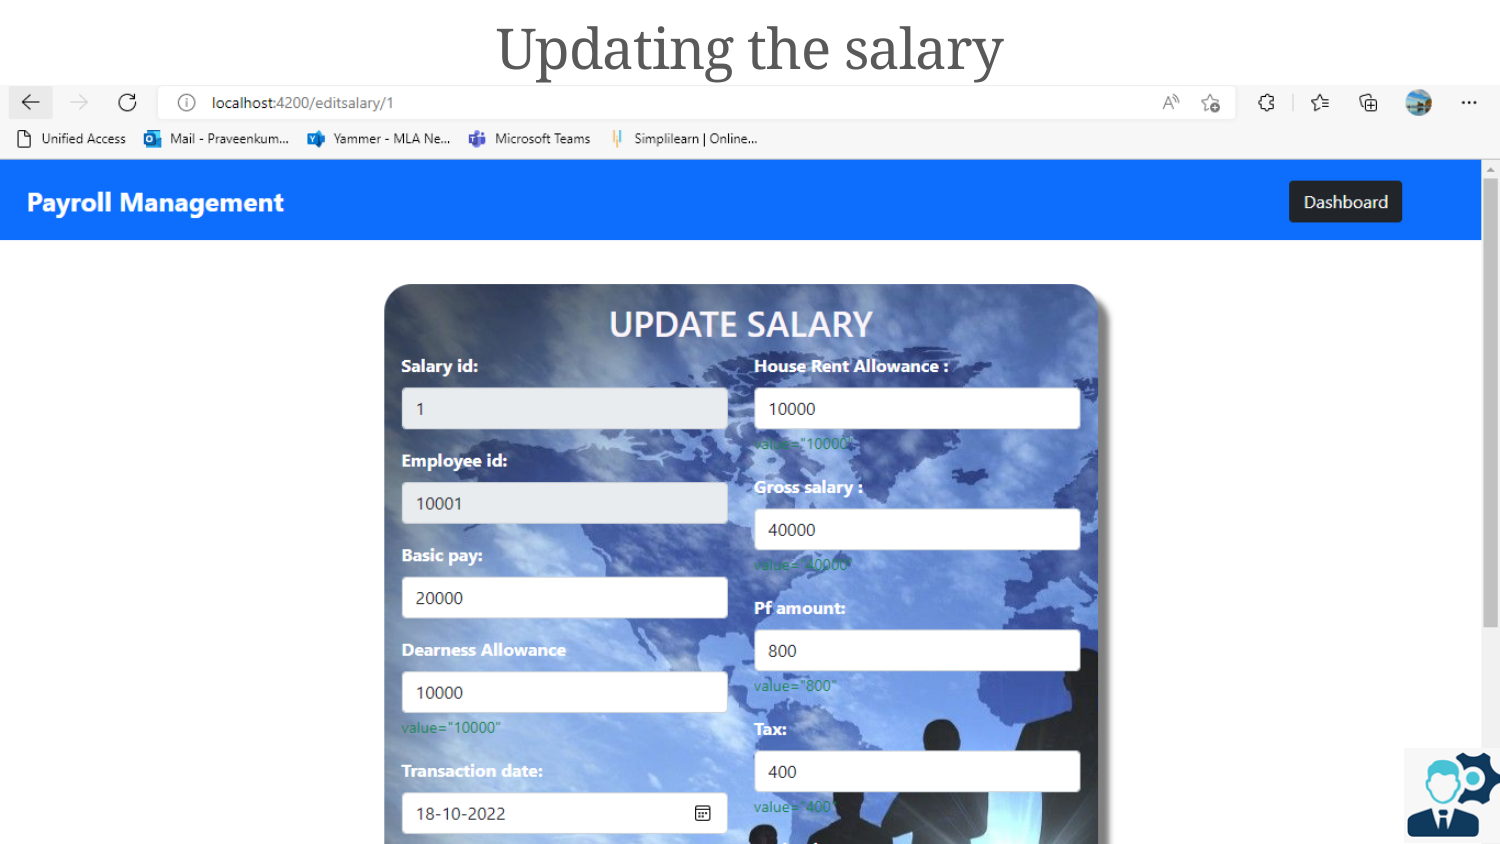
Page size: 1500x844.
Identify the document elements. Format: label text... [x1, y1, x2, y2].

picture [0, 85, 1500, 844]
text_box Updating the salary [448, 0, 1052, 85]
